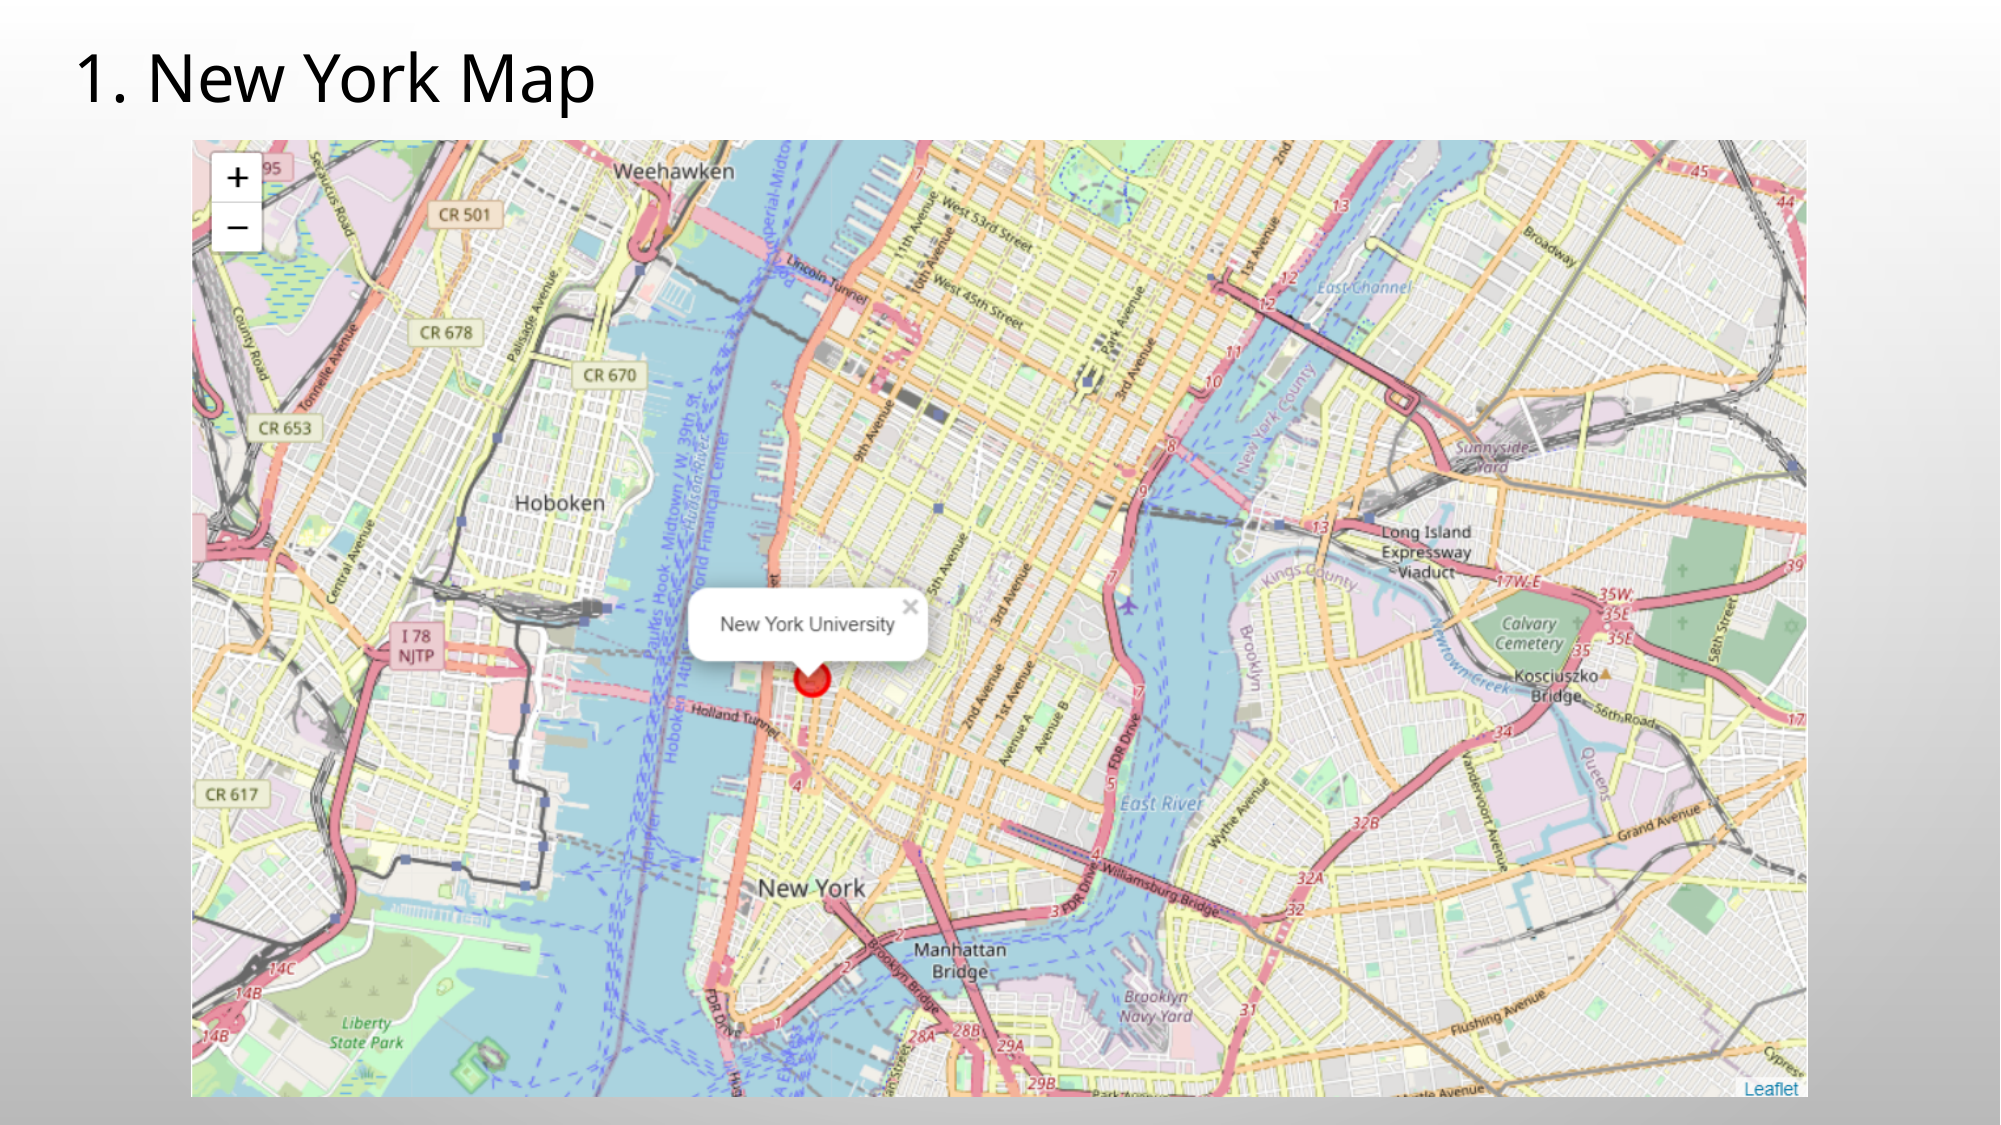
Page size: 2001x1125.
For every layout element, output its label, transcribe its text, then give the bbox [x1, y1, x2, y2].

text_box 1. New York Map [58, 28, 724, 124]
picture [0, 0, 2000, 1125]
